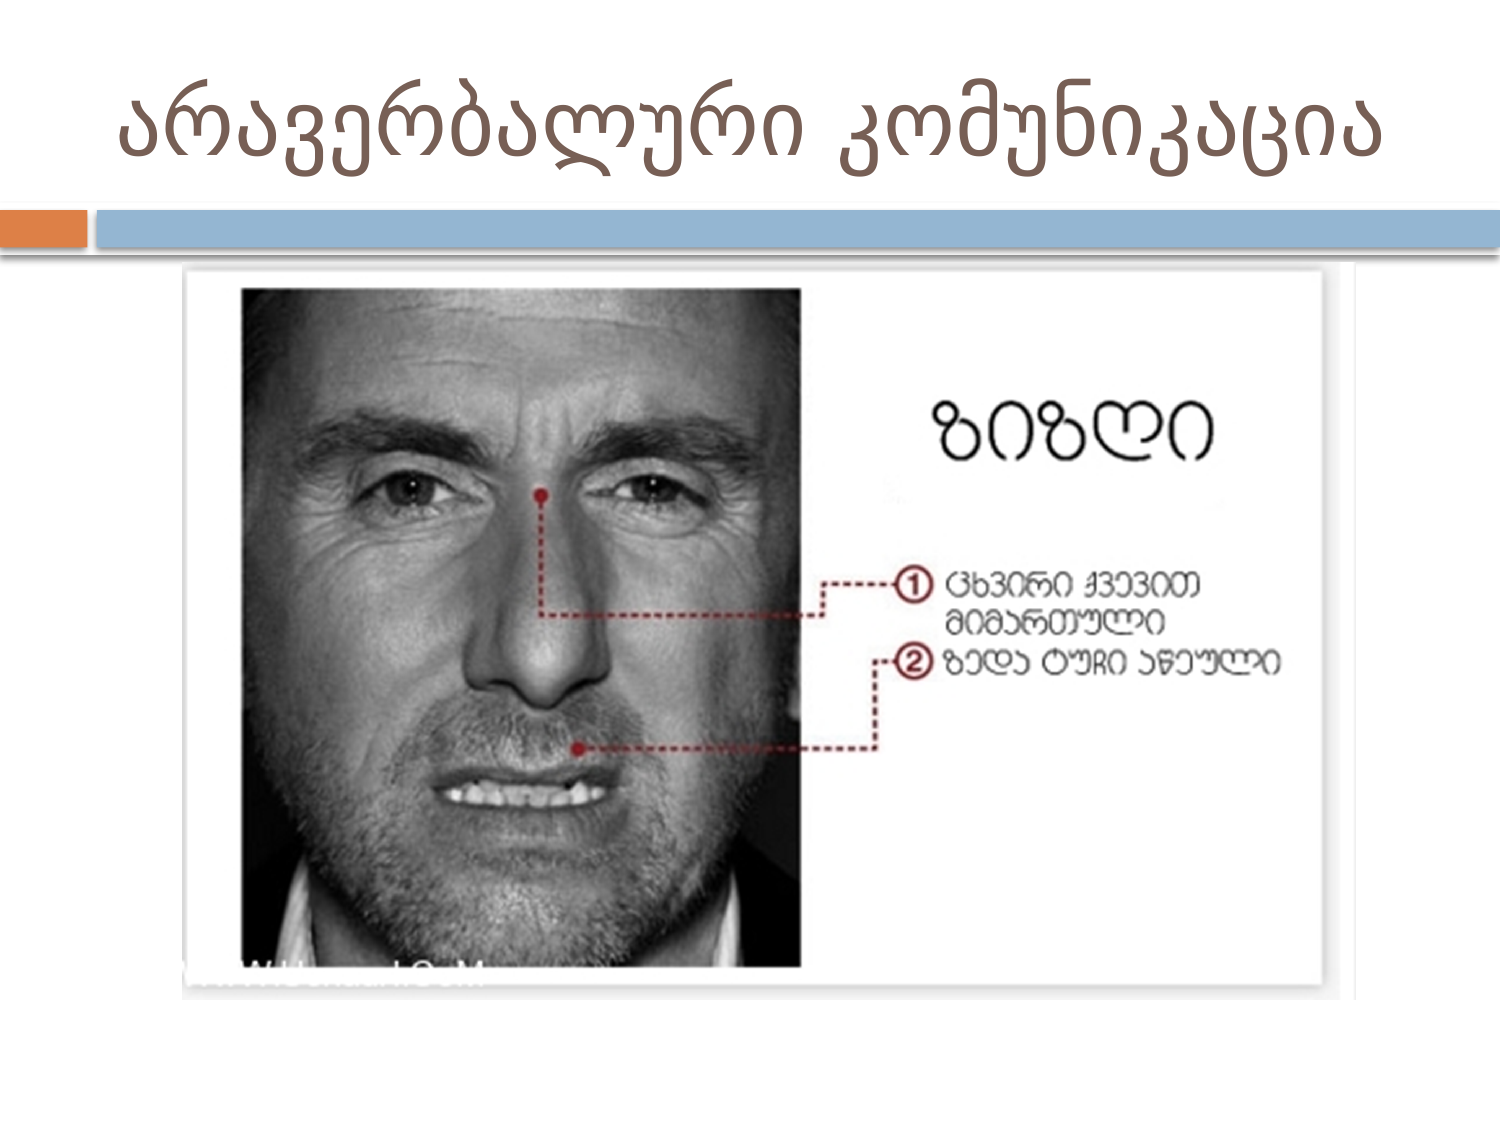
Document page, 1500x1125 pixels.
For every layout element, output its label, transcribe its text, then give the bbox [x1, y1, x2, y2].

title არავერბალური კომუნიკაცია [100, 37, 1438, 200]
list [182, 262, 1356, 1001]
